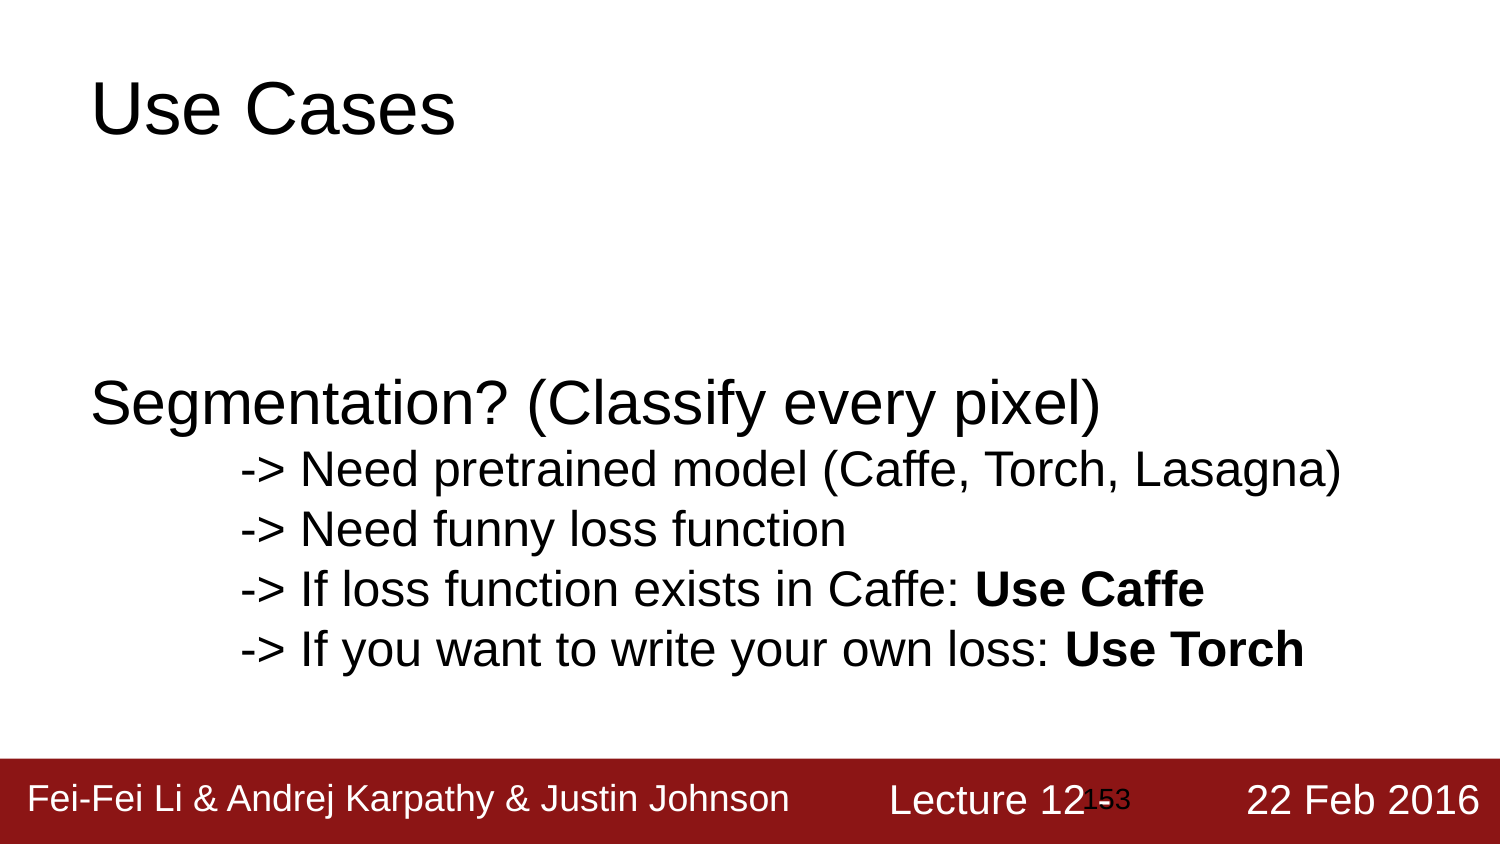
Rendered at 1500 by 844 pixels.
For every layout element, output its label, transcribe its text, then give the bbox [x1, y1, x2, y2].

title Use Cases [75, 33, 1425, 175]
slide_number ‹#› [1067, 765, 1206, 830]
list Segmentation? (Classify every pixel) -> Need pretrained model (Caffe, Torch, Lasagna) -> Need funny loss function -> If loss function exists in Caffe: Use Caffe -> If you want to write your own loss: Use Torch [75, 196, 1425, 750]
